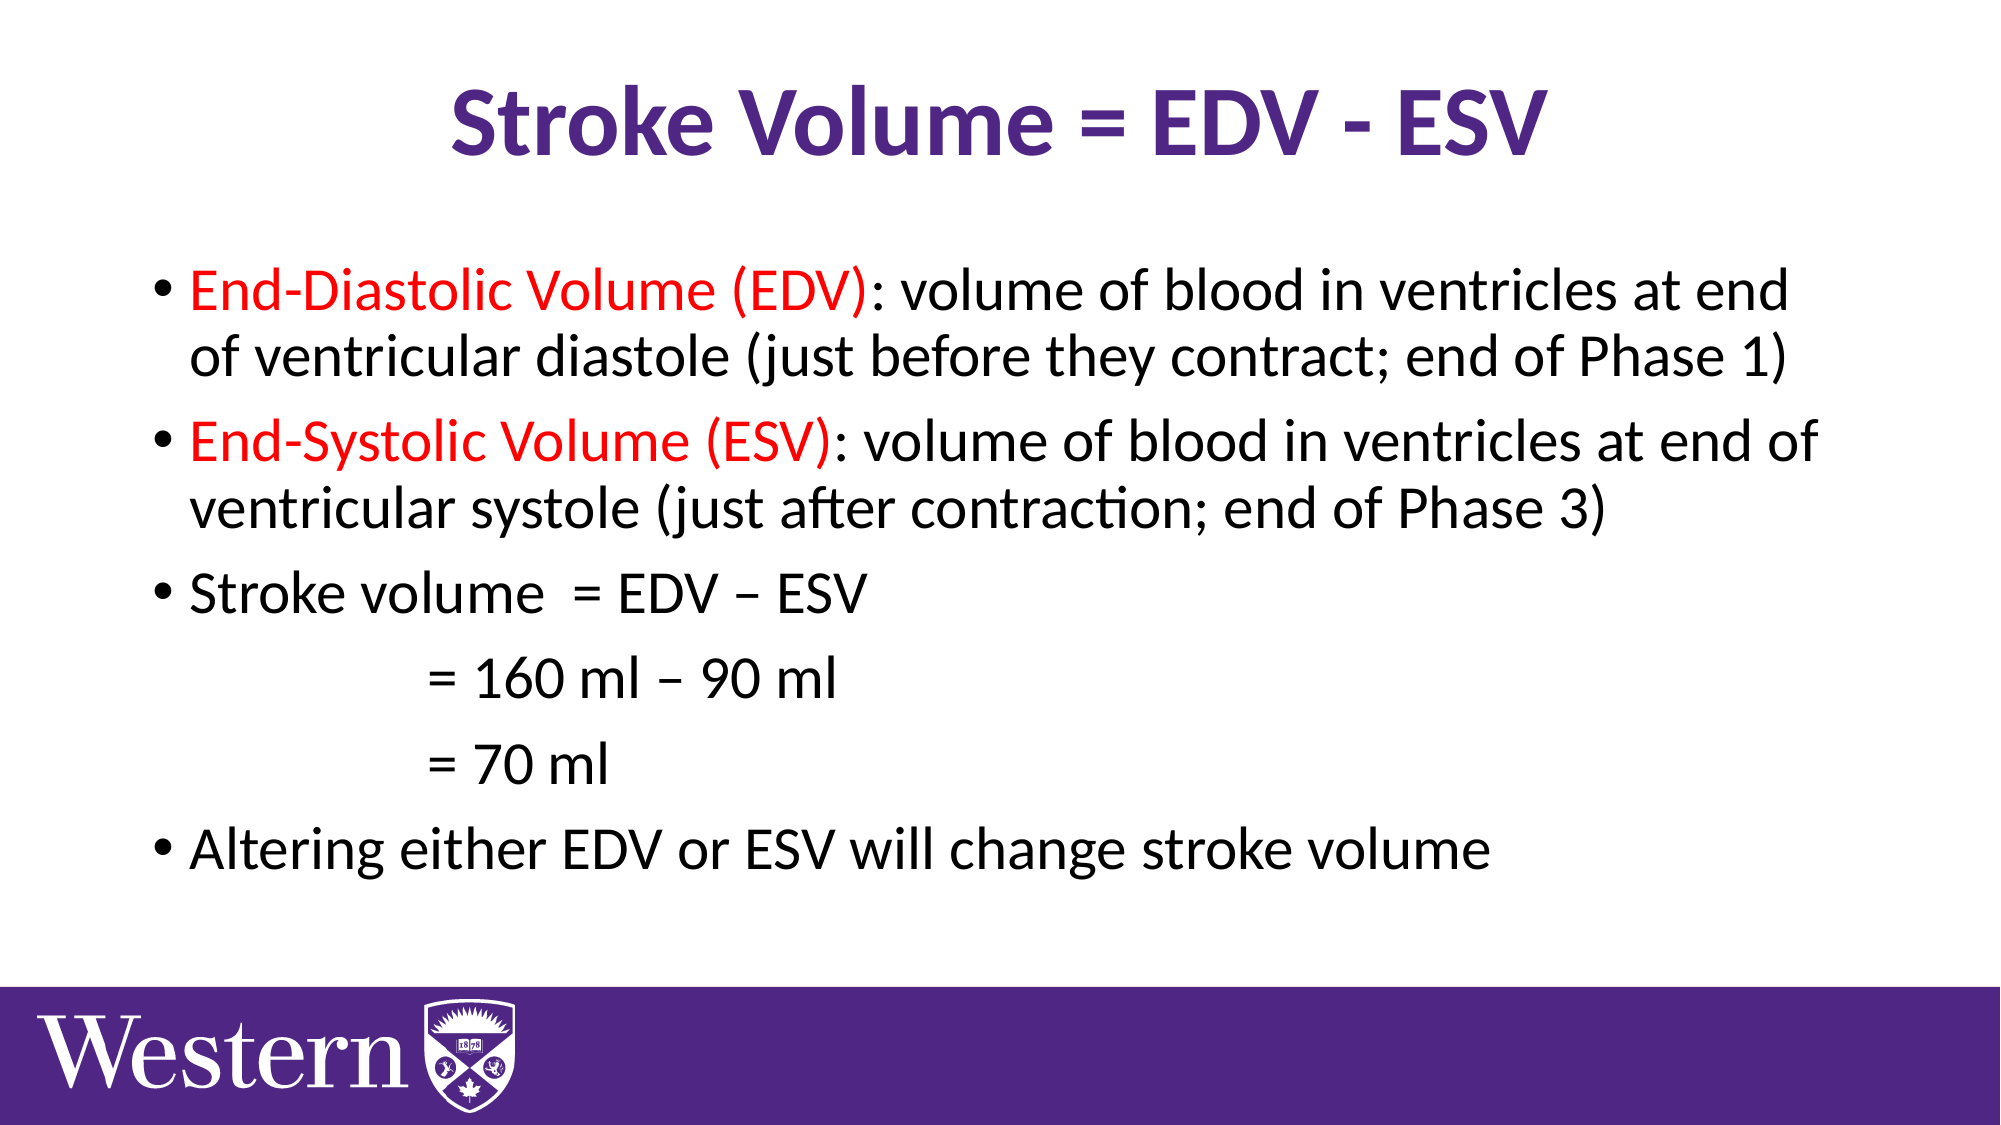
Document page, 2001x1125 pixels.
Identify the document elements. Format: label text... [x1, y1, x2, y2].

title Stroke Volume = EDV - ESV [137, 32, 1863, 213]
text_box [0, 986, 2000, 1125]
picture [37, 999, 515, 1113]
list End-Diastolic Volume (EDV): volume of blood in ventricles at end of ventricular diastole (just before they contract; end of Phase 1) End-Systolic Volume (ESV): volume of blood in ventricles at end of ventricular systole (just after contraction; end of Phase 3) Stroke volume = EDV – ESV = 160 ml – 90 ml = 70 ml Altering either EDV or ESV will change stroke volume [137, 249, 1863, 975]
